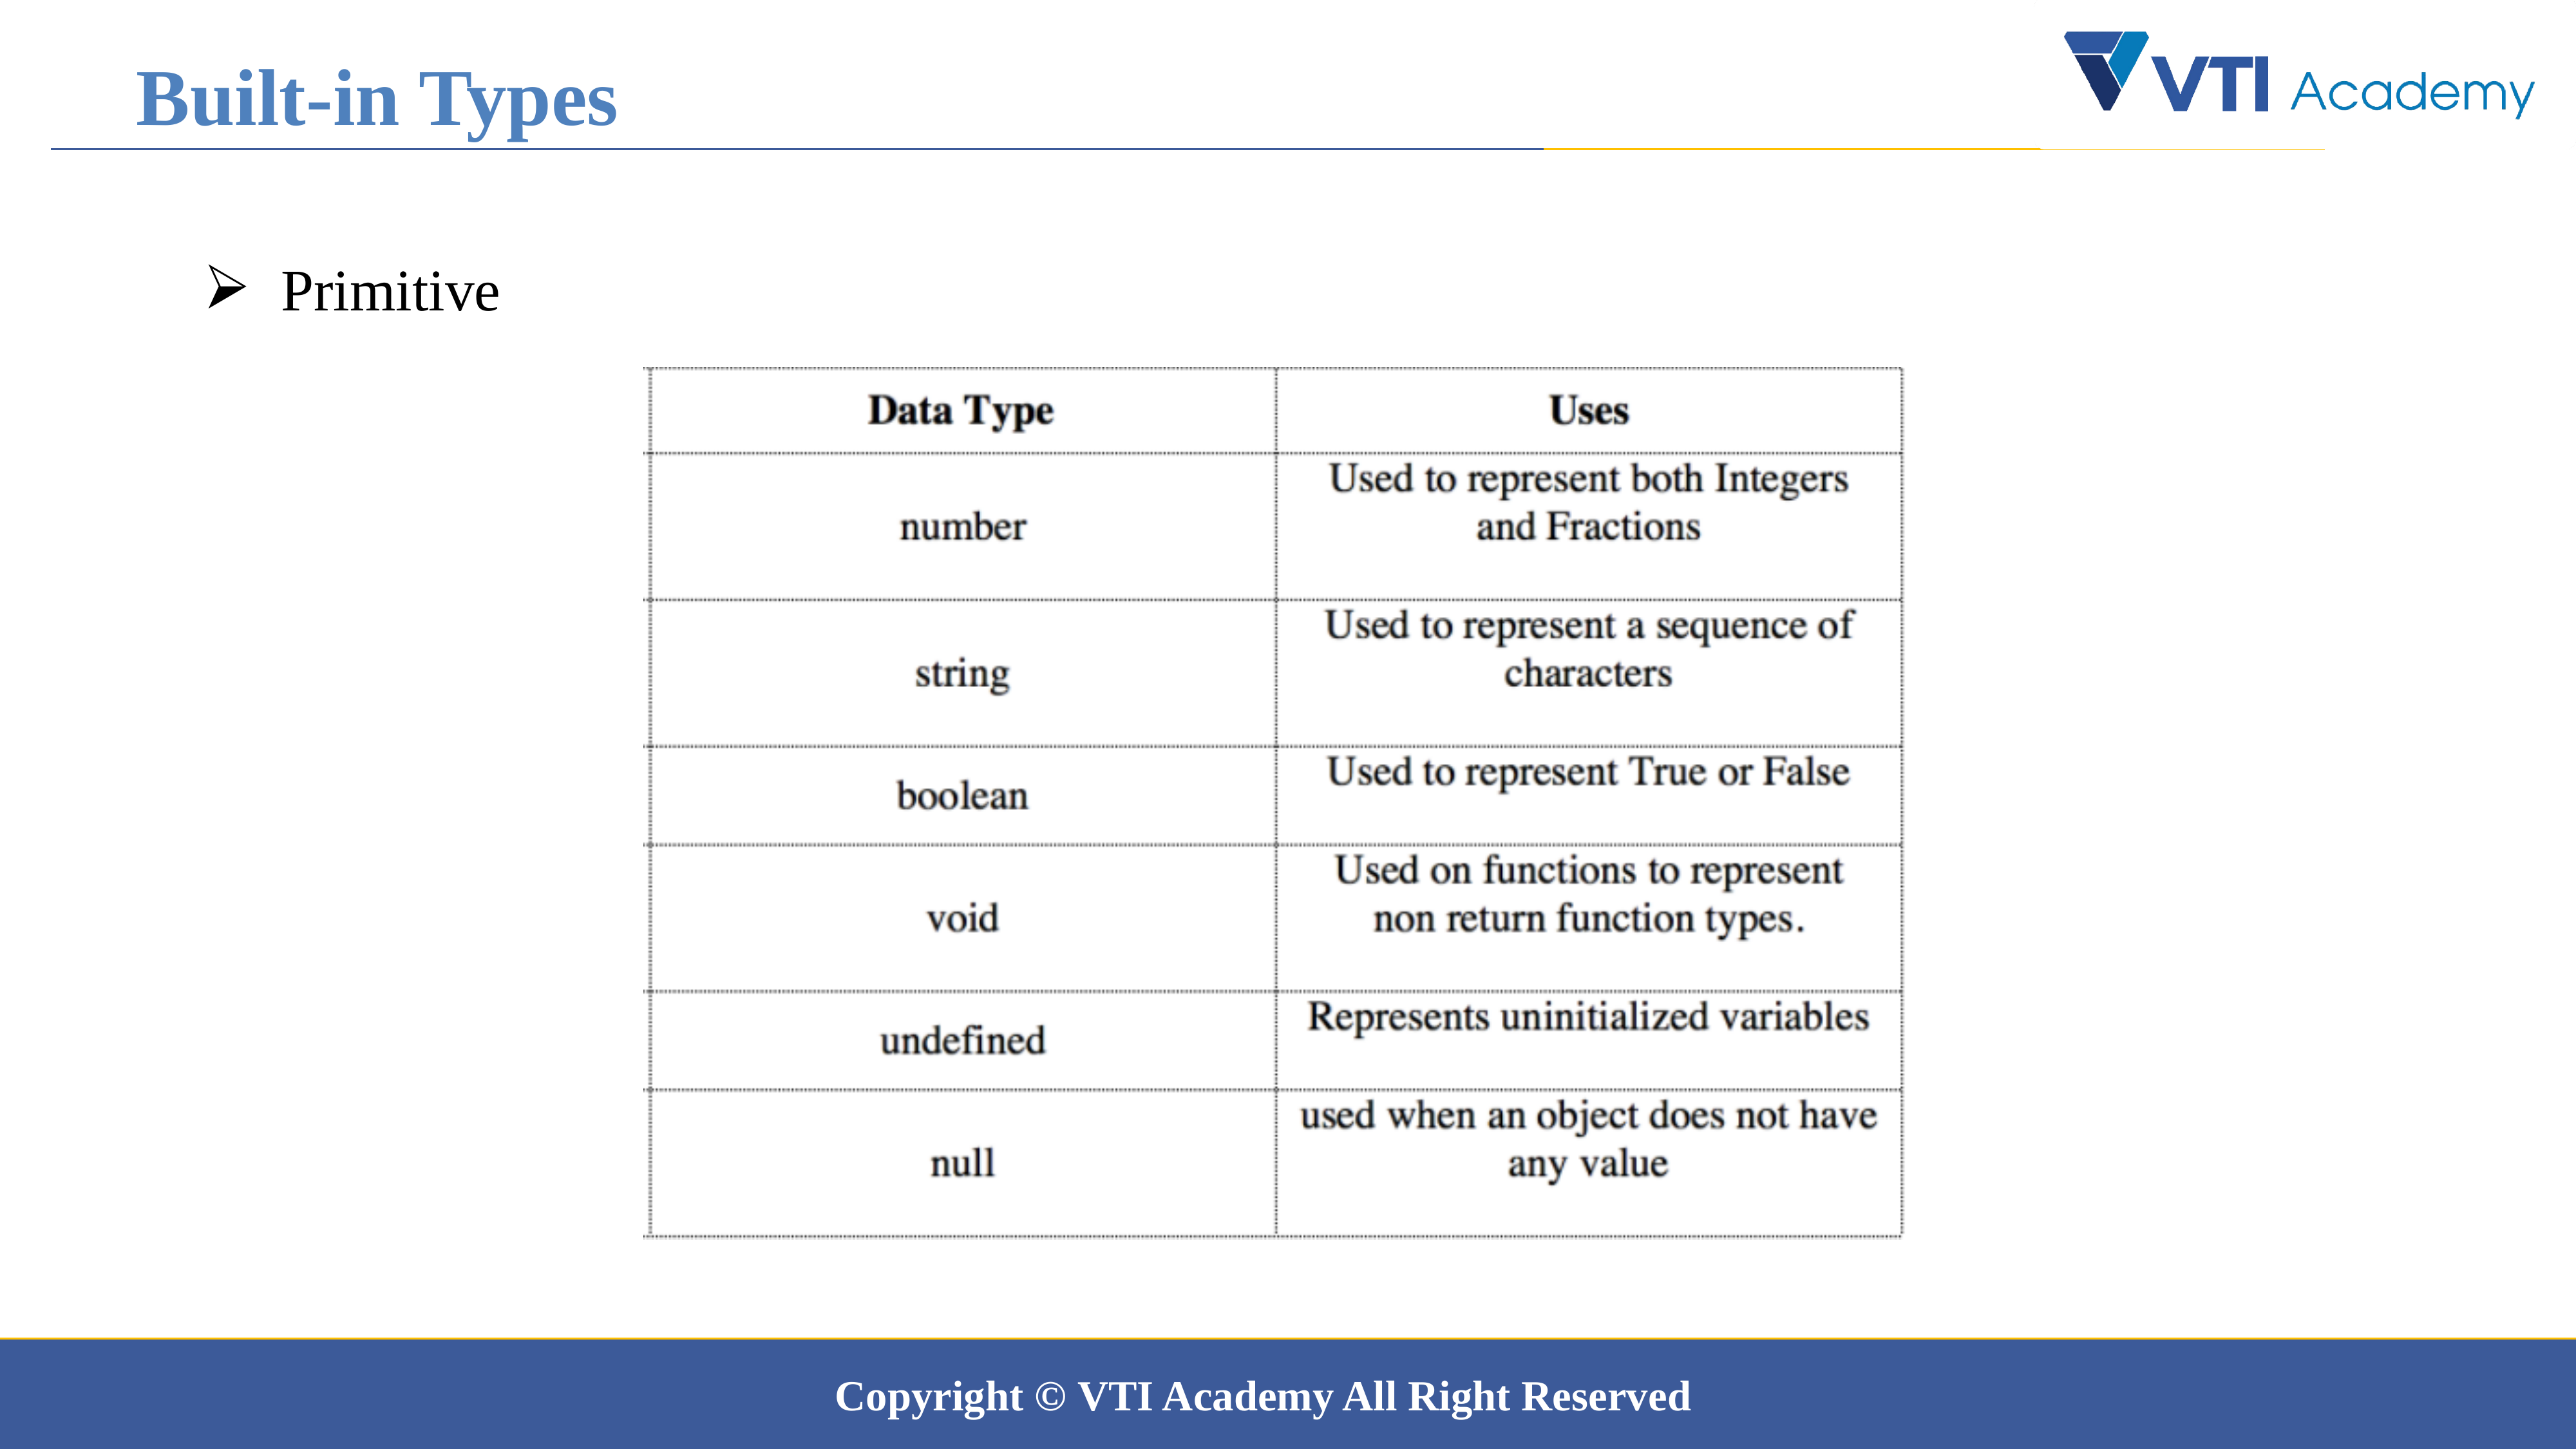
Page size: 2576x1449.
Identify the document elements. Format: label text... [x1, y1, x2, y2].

text_box Primitive [196, 247, 585, 341]
picture [2034, 0, 2576, 149]
text_box Built-in Types [126, 60, 996, 126]
picture [643, 367, 1907, 1240]
